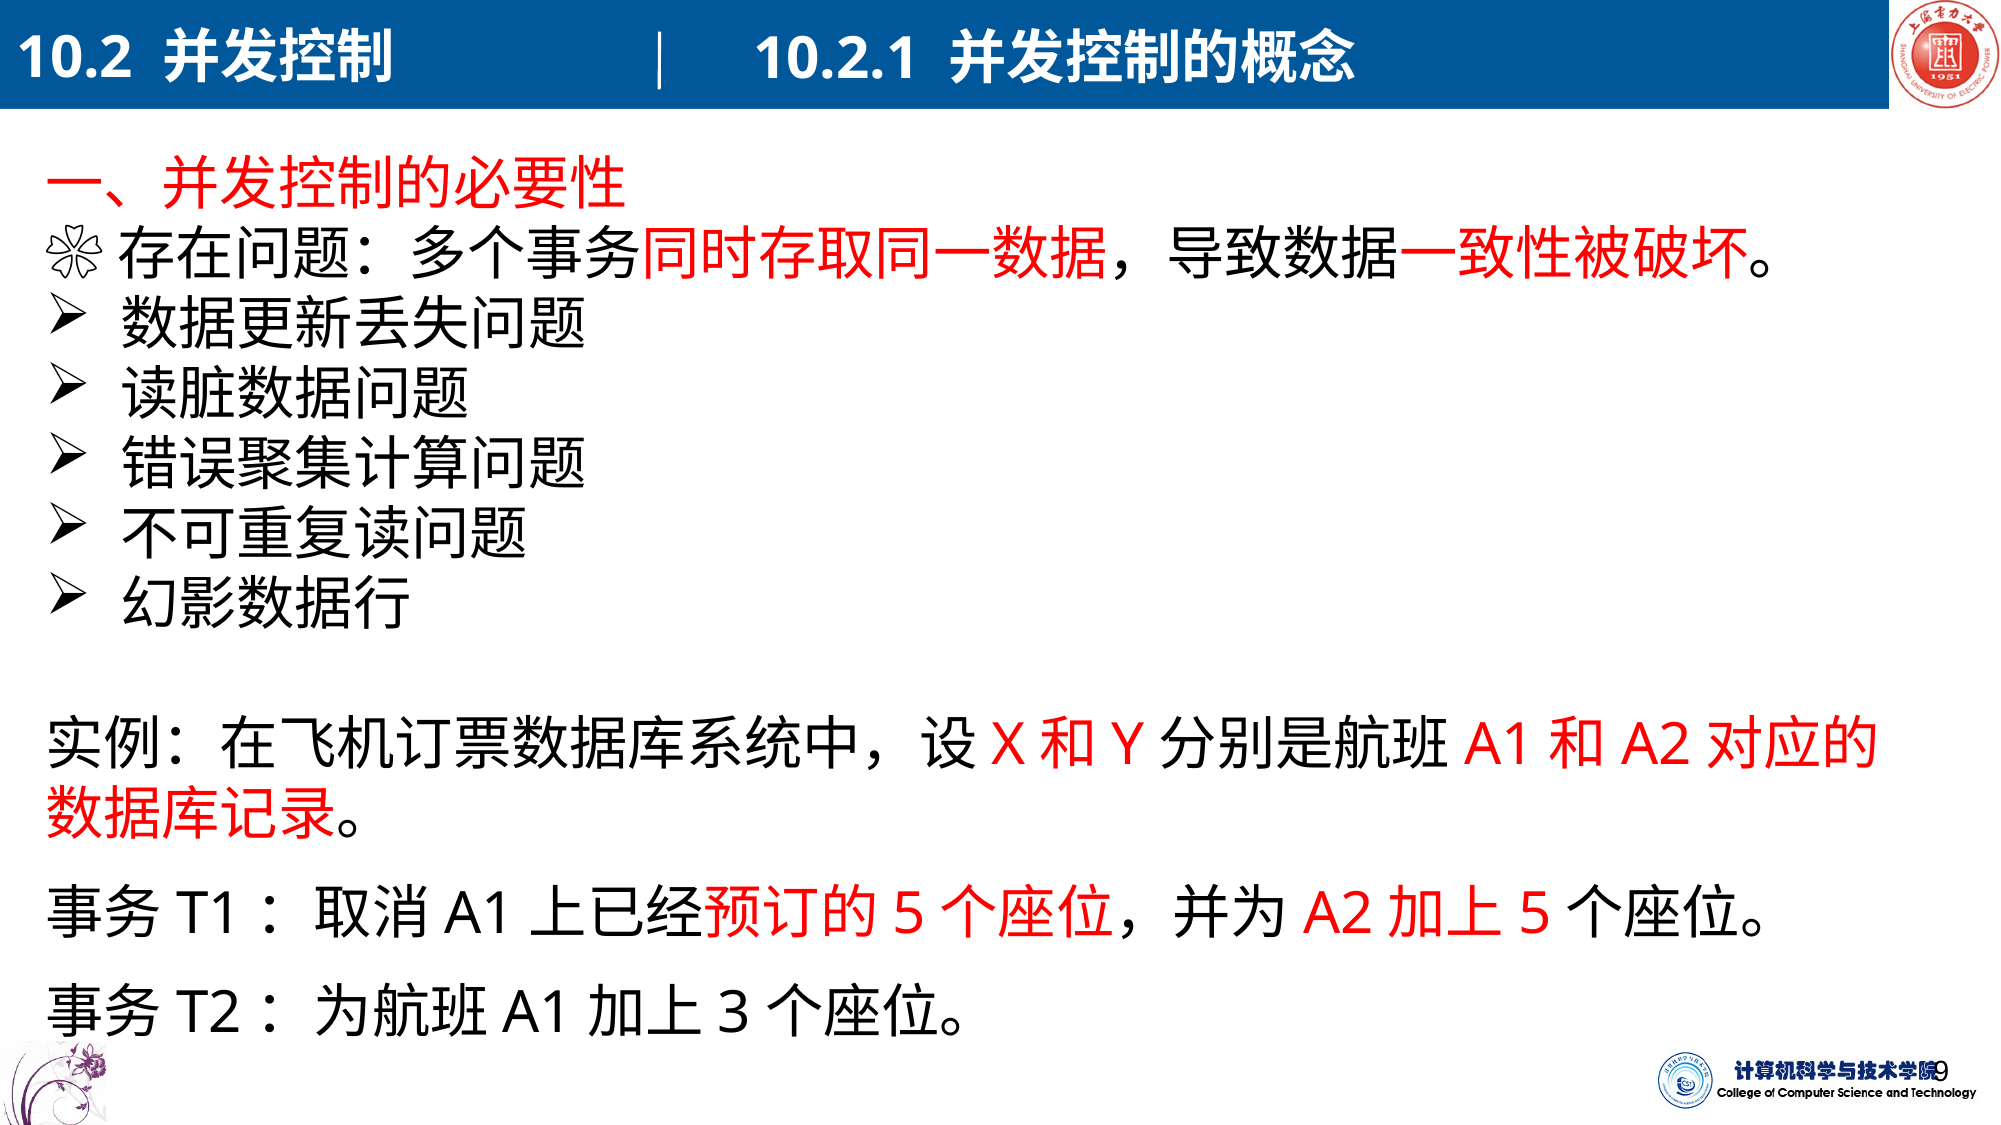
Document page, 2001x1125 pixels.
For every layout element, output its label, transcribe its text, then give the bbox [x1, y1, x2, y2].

picture [1, 1041, 107, 1125]
slide_number 9 [1838, 1042, 1970, 1103]
text_box 10.2 并发控制 [2, 11, 832, 97]
text_box 10.2.1 并发控制的概念 [738, 13, 2000, 98]
picture [1658, 1049, 1982, 1110]
text_box 一、并发控制的必要性 ❀存在问题：多个事务同时存取同一数据，导致数据一致性被破坏。 数据更新丢失问题 读脏数据问题 错误聚集计算问题 不可重复读问题 幻影数据行 实例：在飞机订票数据库系统中，设X和Y分别是航班A1和A2对应的数据库记录。 事务T1：取消A1上已经预订的5个座位，并为A2加上5个座位。 事务T2：为航班A1加上3个座位。 [30, 138, 1948, 1052]
picture [1889, 0, 2000, 13]
picture [1889, 98, 2000, 109]
